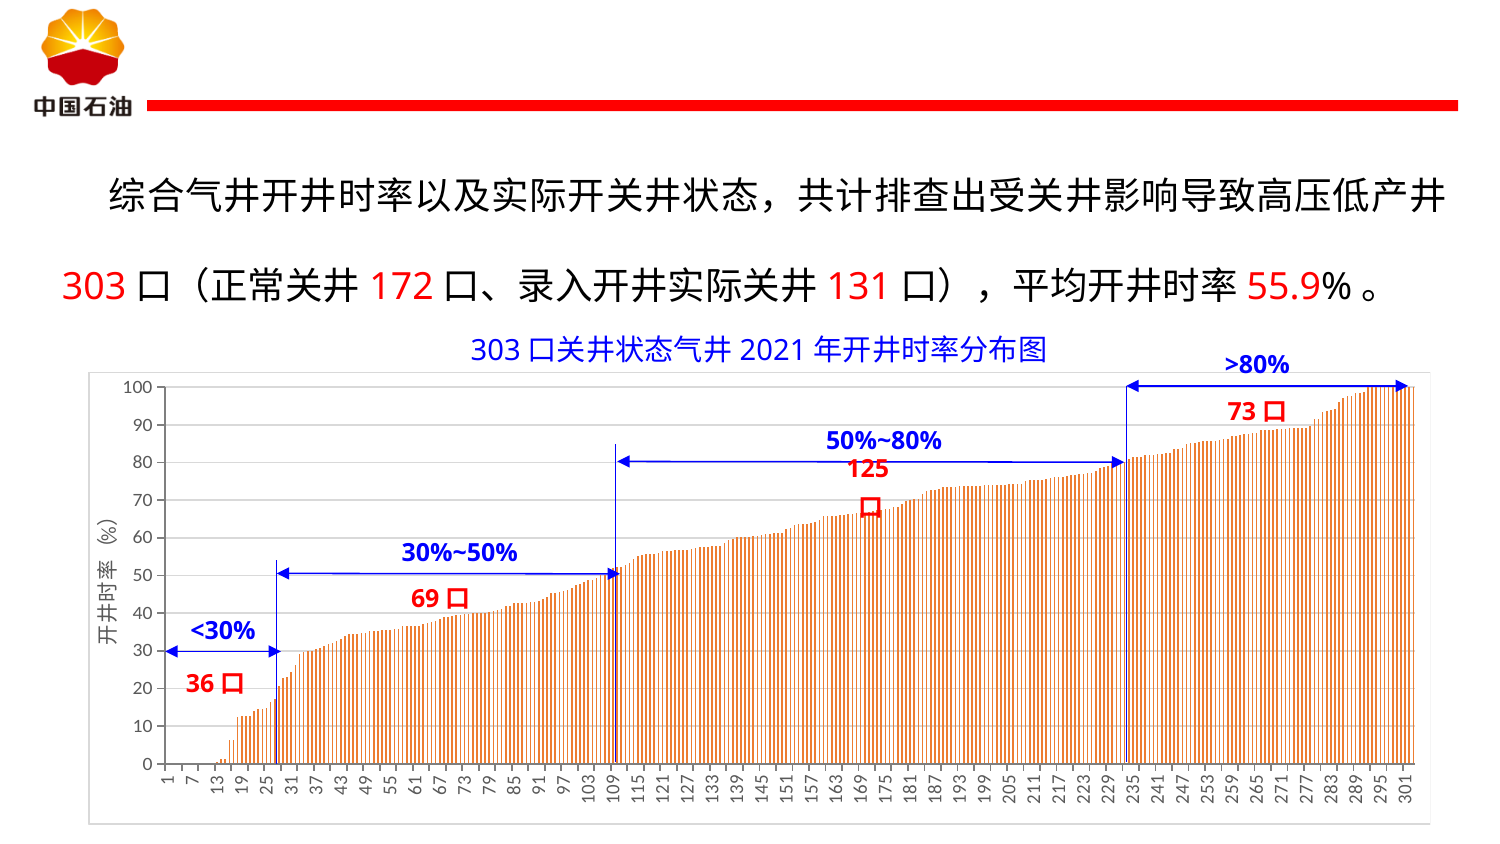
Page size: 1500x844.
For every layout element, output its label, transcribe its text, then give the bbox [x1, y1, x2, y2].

picture [87, 371, 1431, 826]
picture [32, 8, 133, 118]
text_box 303口关井状态气井2021年开井时率分布图 [87, 313, 1430, 371]
text_box 综合气井开井时率以及实际开关井状态，共计排查出受关井影响导致高压低产井303口（正常关井172口、录入开井实际关井131口），平均开井时率55.9%。 [47, 120, 1471, 315]
